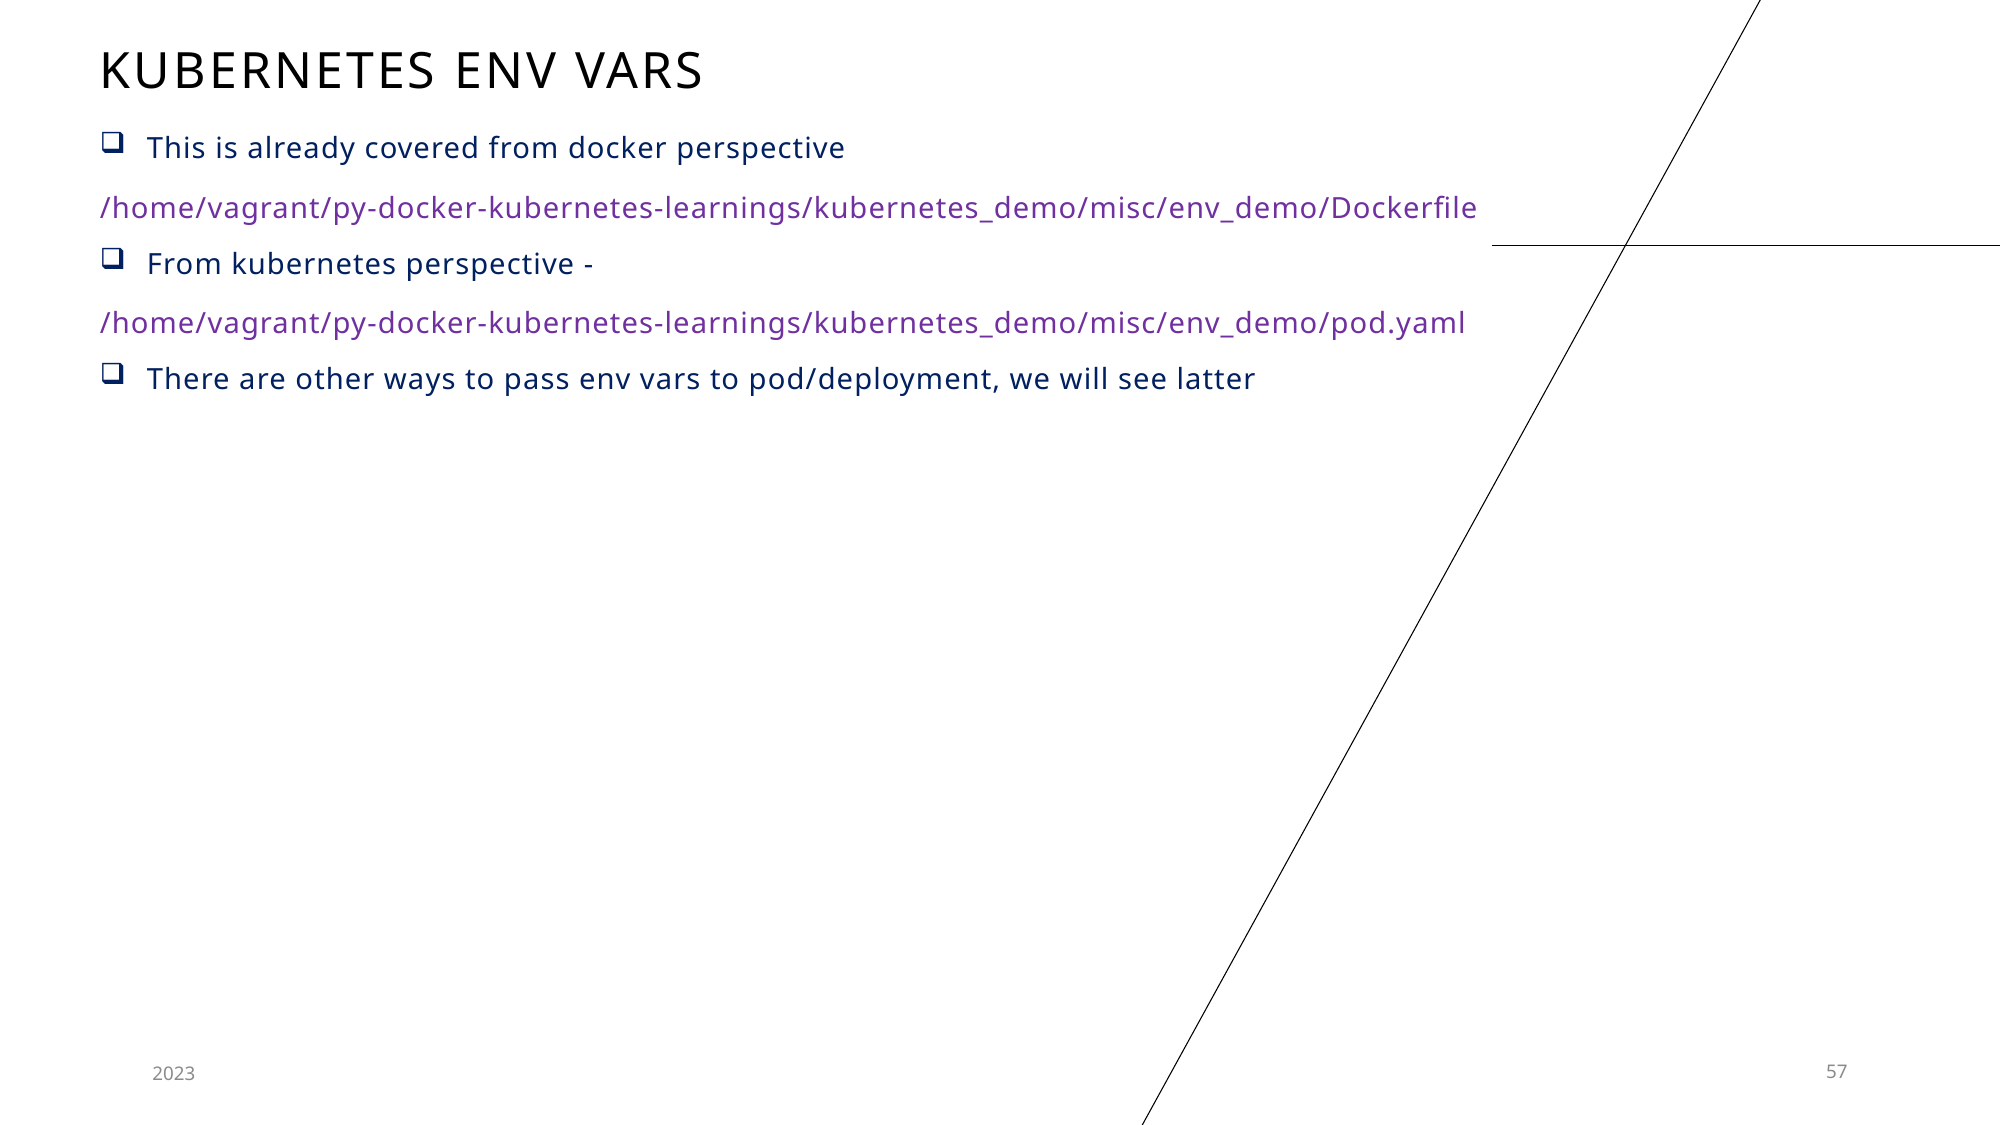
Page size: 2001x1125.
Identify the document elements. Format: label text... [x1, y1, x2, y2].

slide_number 2023 [137, 1042, 338, 1103]
title Kubernetes env vars [84, 22, 1698, 108]
list This is already covered from docker perspective /home/vagrant/py-docker-kubernetes-learnings/kubernetes_demo/misc/env_demo/Dockerfile From kubernetes perspective - /home/vagrant/py-docker-kubernetes-learnings/kubernetes_demo/misc/env_demo/pod.yaml There are other ways to pass env vars to pod/deployment, we will see latter [84, 122, 1948, 1011]
slide_number 57 [1412, 1042, 1863, 1103]
